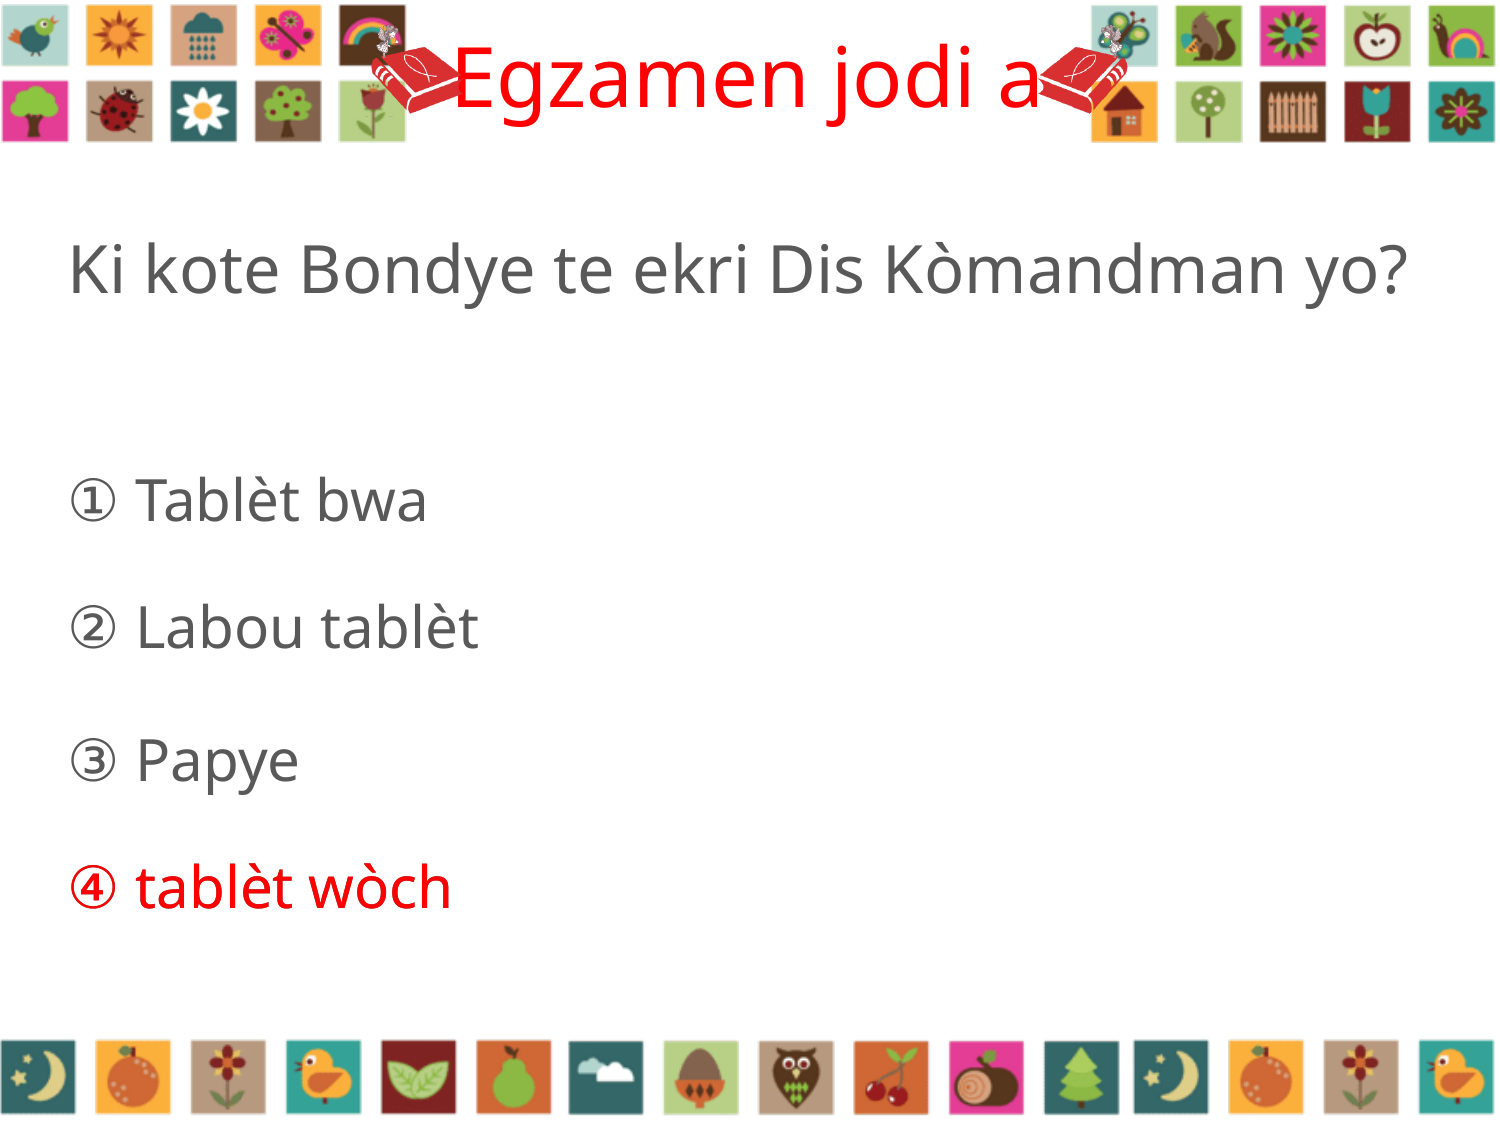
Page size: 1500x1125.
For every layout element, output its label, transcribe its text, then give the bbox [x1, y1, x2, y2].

text_box Ki kote Bondye te ekri Dis Kòmandman yo? [53, 219, 1436, 315]
picture [1005, 3, 1500, 150]
text_box ① Tablèt bwa [53, 456, 1436, 541]
text_box Egzamen jodi a [425, 16, 1078, 131]
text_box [0, 1028, 1500, 1118]
picture [0, 3, 496, 150]
text_box ③ Papye [53, 716, 1483, 801]
text_box ② Labou tablèt [53, 582, 1436, 668]
text_box ④ tablèt wòch [53, 842, 1483, 928]
